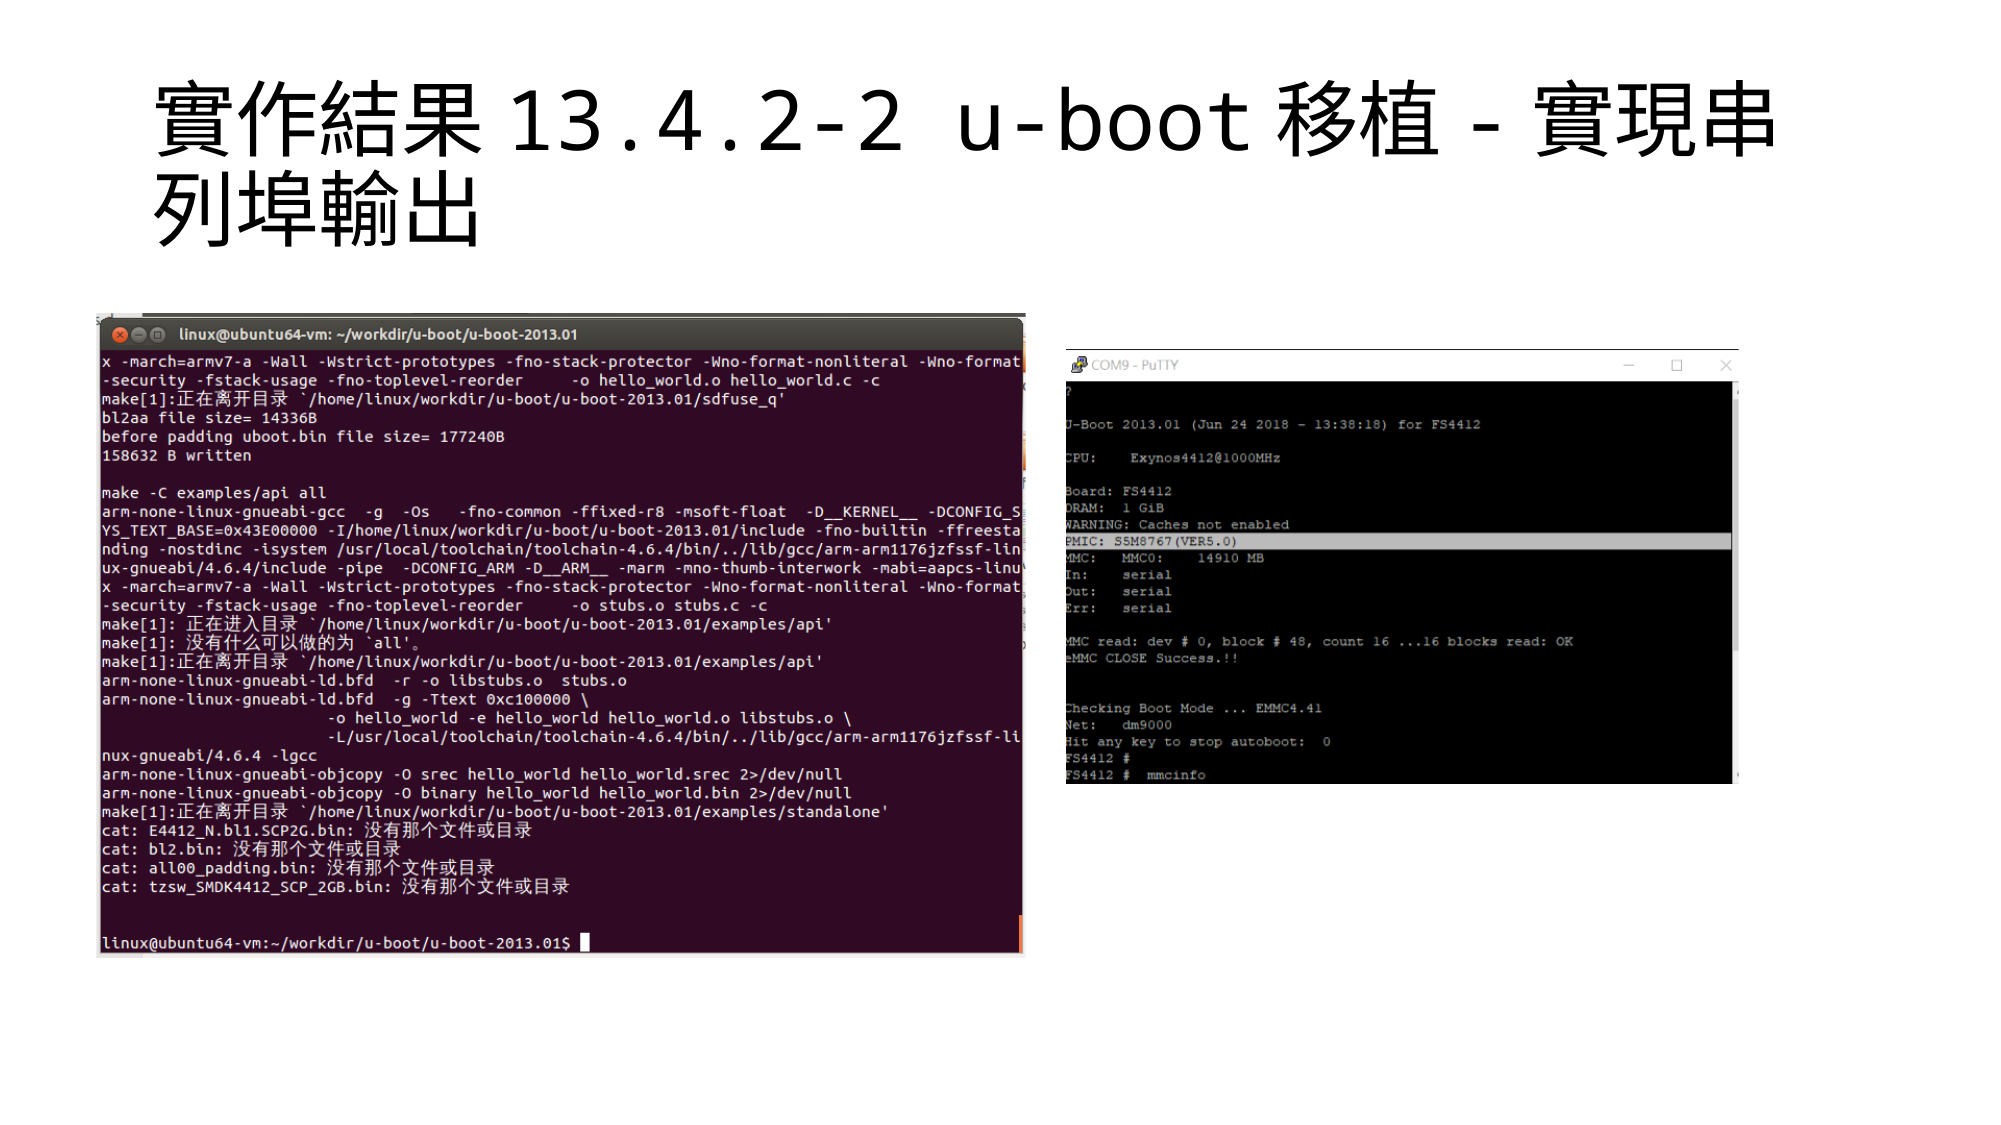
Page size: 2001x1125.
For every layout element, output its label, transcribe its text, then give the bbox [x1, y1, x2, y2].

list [95, 313, 1027, 959]
title 實作結果13.4.2-2 u-boot移植-實現串列埠輸出 [137, 59, 1863, 278]
picture [1059, 340, 1740, 784]
